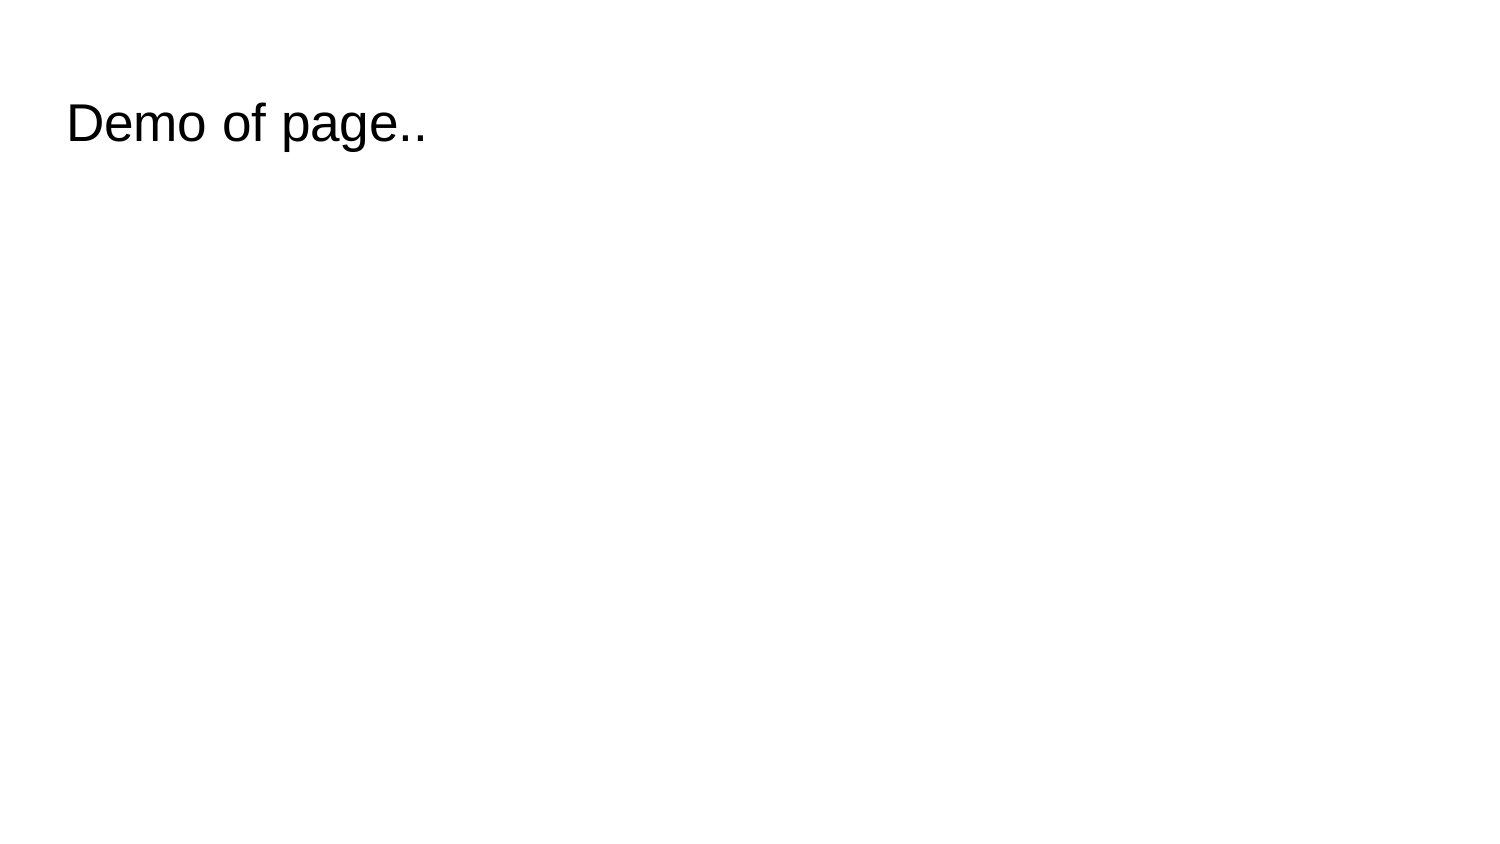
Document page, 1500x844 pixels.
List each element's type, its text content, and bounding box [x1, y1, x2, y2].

title Demo of page.. [51, 72, 1449, 167]
